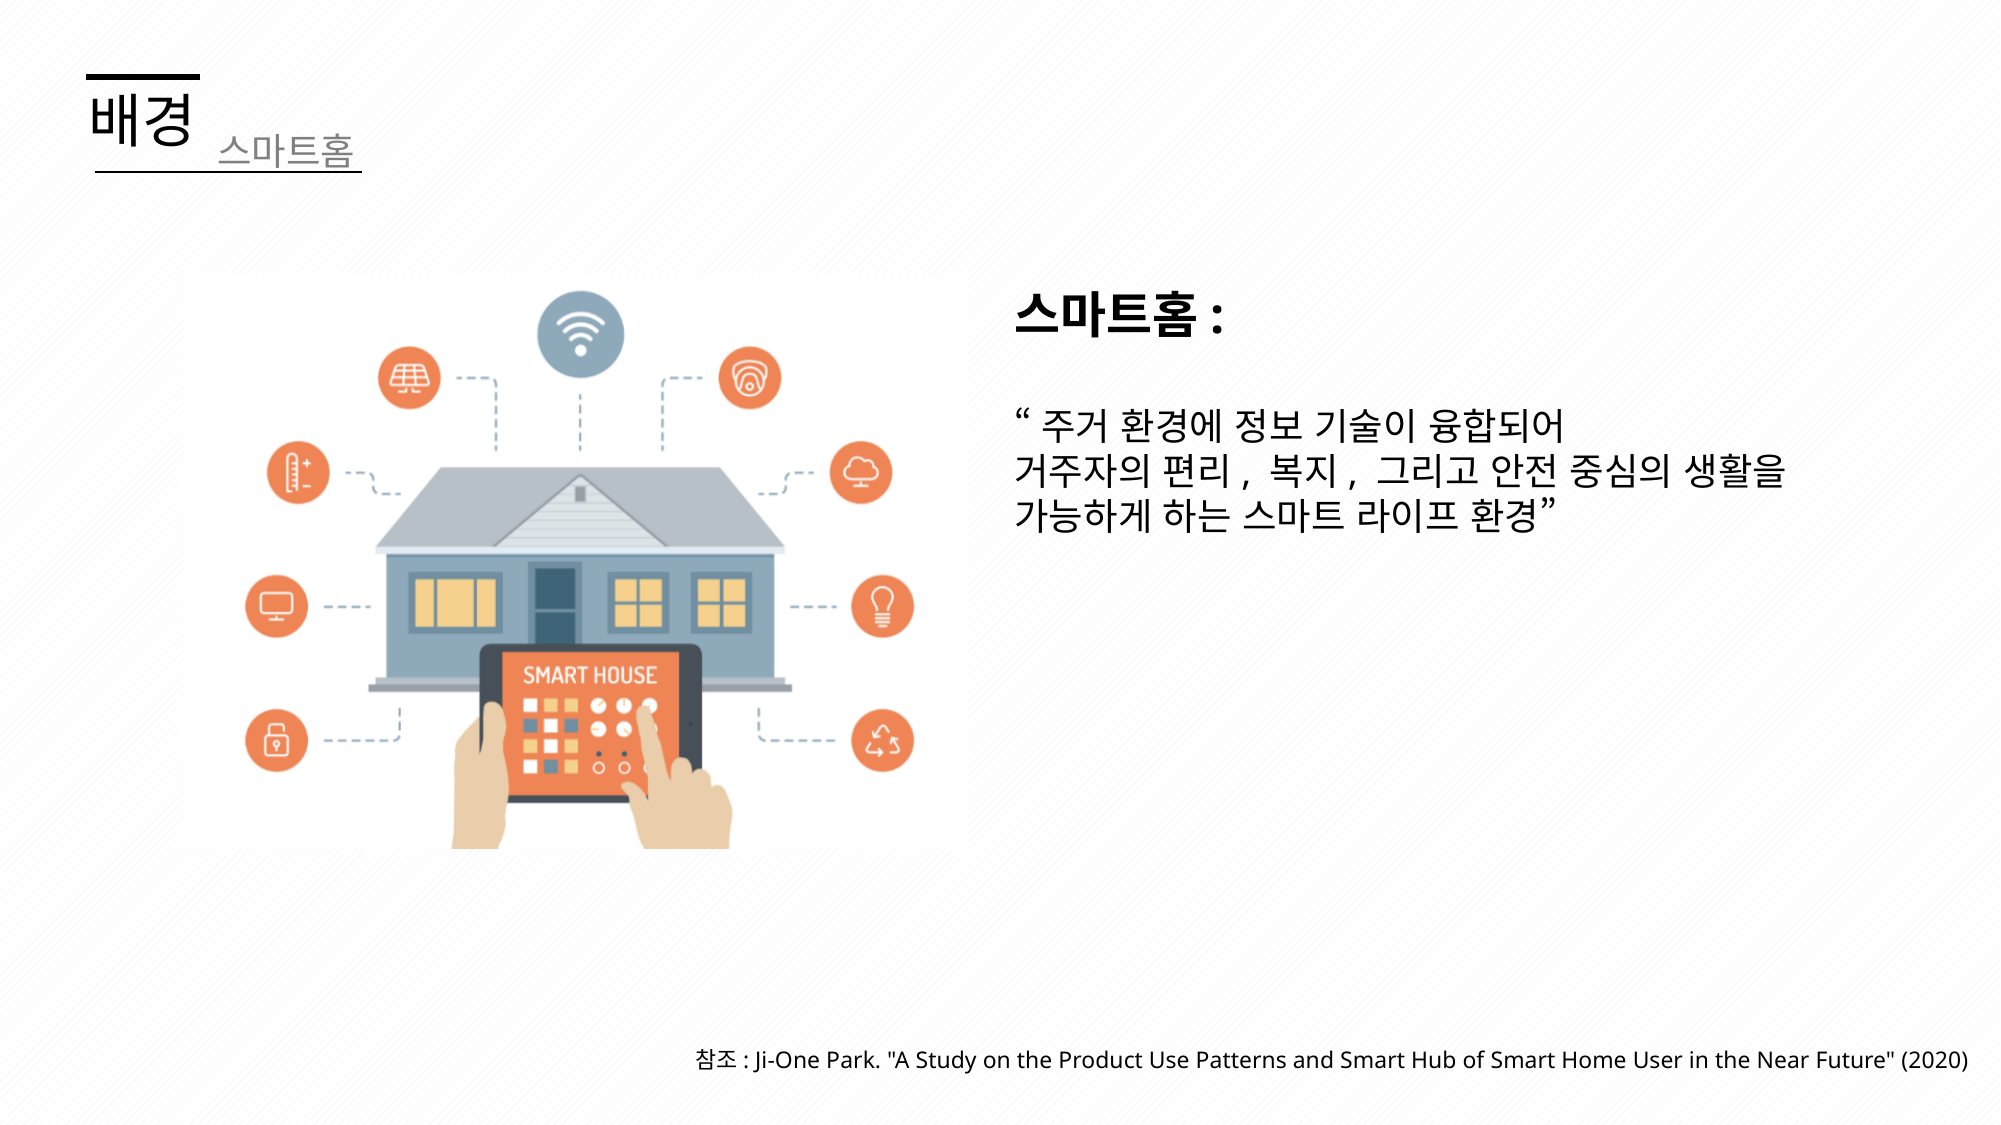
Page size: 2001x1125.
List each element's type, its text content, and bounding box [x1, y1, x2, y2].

text_box 참조: Ji-One Park. "A Study on the Product Use Patterns and Smart Hub of Smart Home User in the Near Future" (2020) [680, 1038, 1985, 1109]
text_box 배경 [73, 77, 211, 162]
text_box 스마트홈: “주거 환경에 정보 기술이 융합되어 거주자의 편리, 복지, 그리고 안전 중심의 생활을 가능하게 하는 스마트 라이프 환경” [999, 275, 1834, 546]
text_box 스마트홈 [202, 120, 370, 181]
picture [183, 275, 968, 849]
